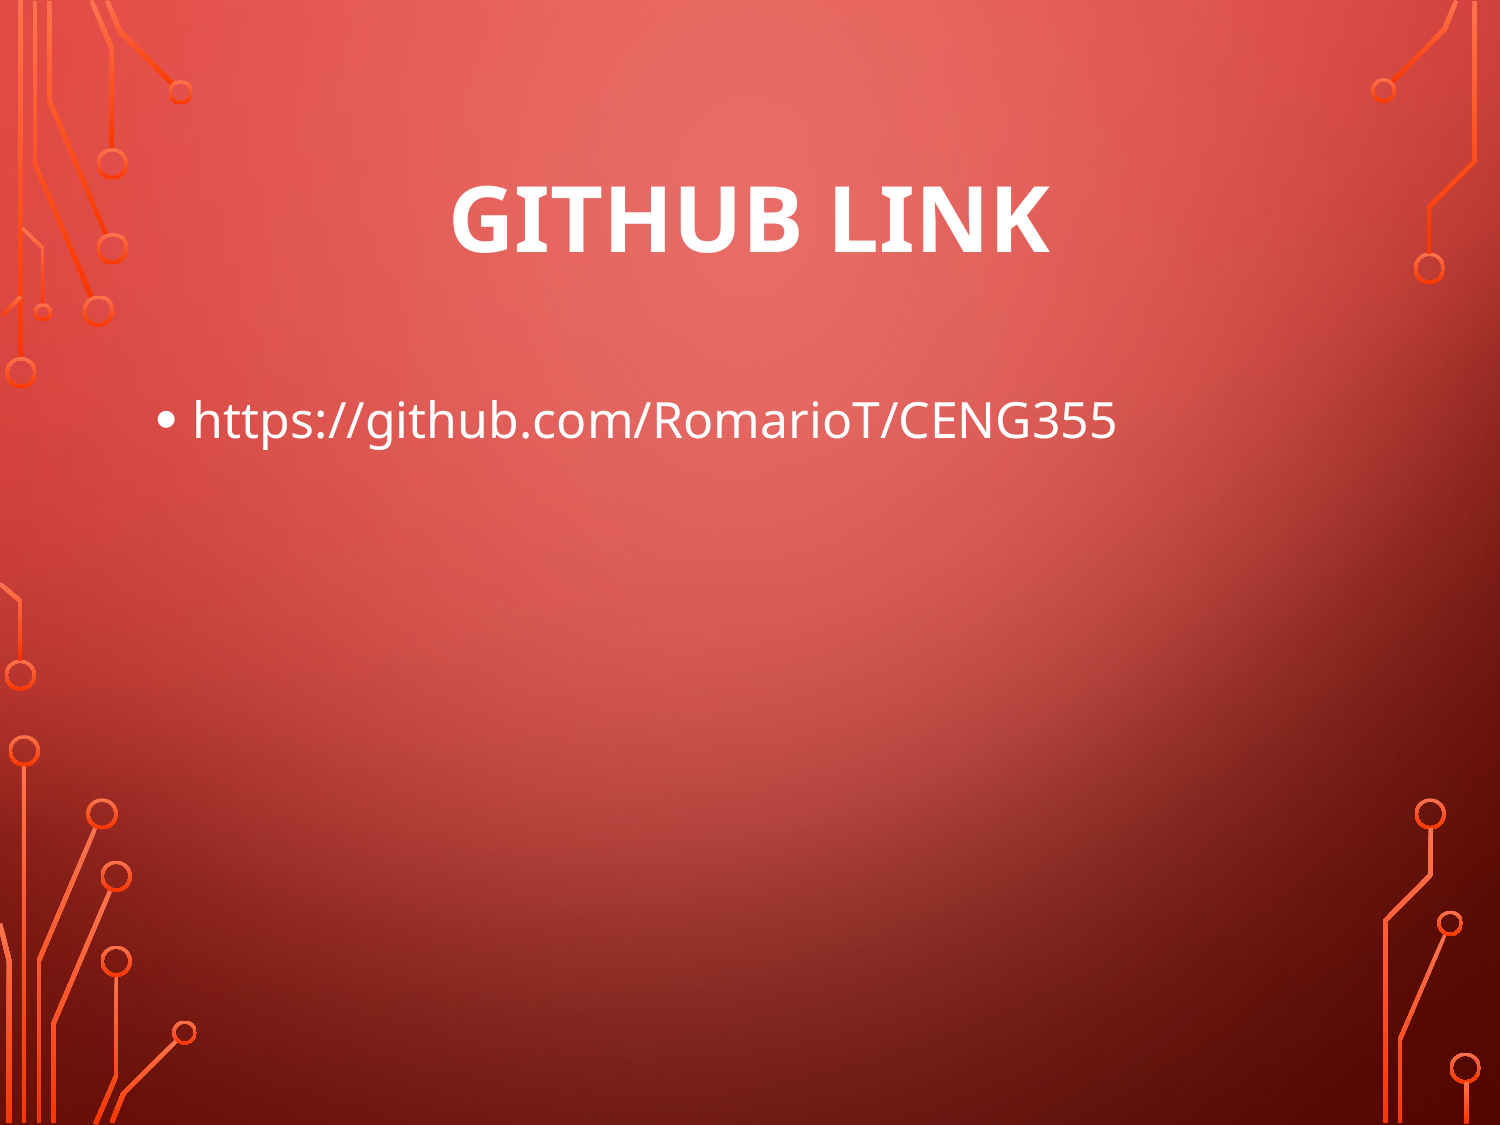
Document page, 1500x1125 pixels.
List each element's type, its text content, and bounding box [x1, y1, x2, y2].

list https://github.com/RomarioT/CENG355 [140, 369, 1360, 950]
title GitHub Link [140, 101, 1360, 344]
